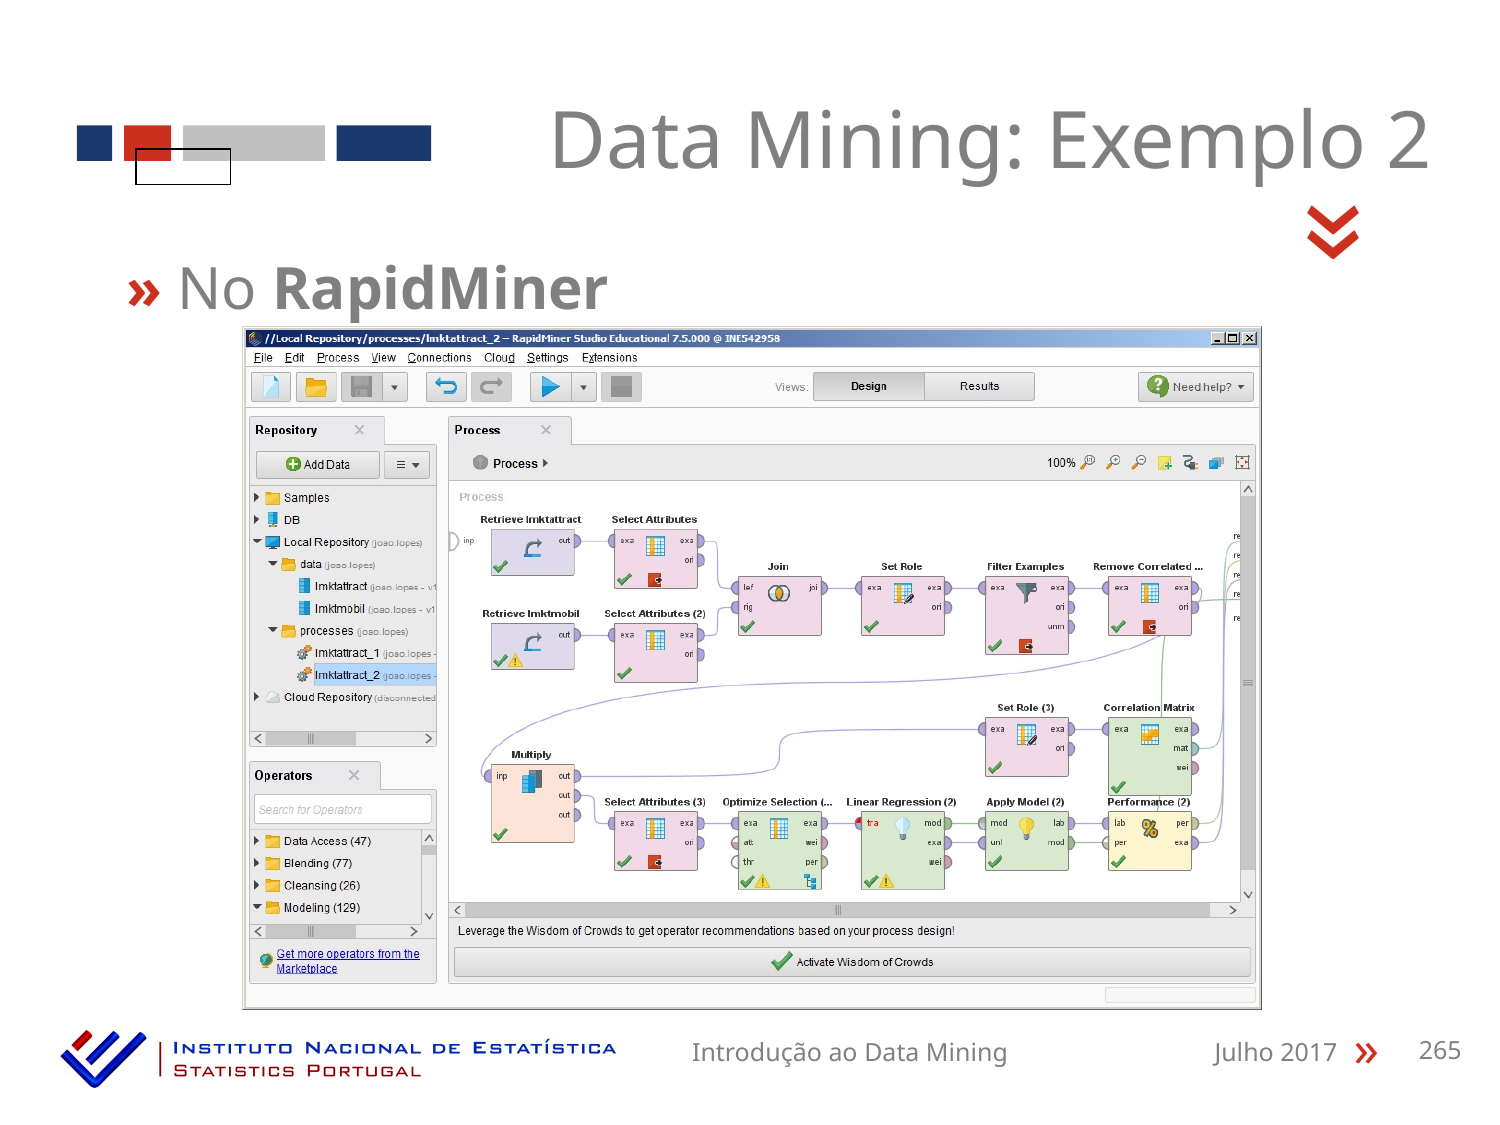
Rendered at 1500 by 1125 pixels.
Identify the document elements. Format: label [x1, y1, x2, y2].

footer [620, 1010, 1081, 1093]
slide_number [1081, 1009, 1353, 1093]
picture [41, 1023, 620, 1093]
picture [241, 326, 1262, 1010]
text_box [111, 66, 1447, 329]
text_box [1316, 1023, 1394, 1099]
slide_number [1358, 1009, 1477, 1093]
